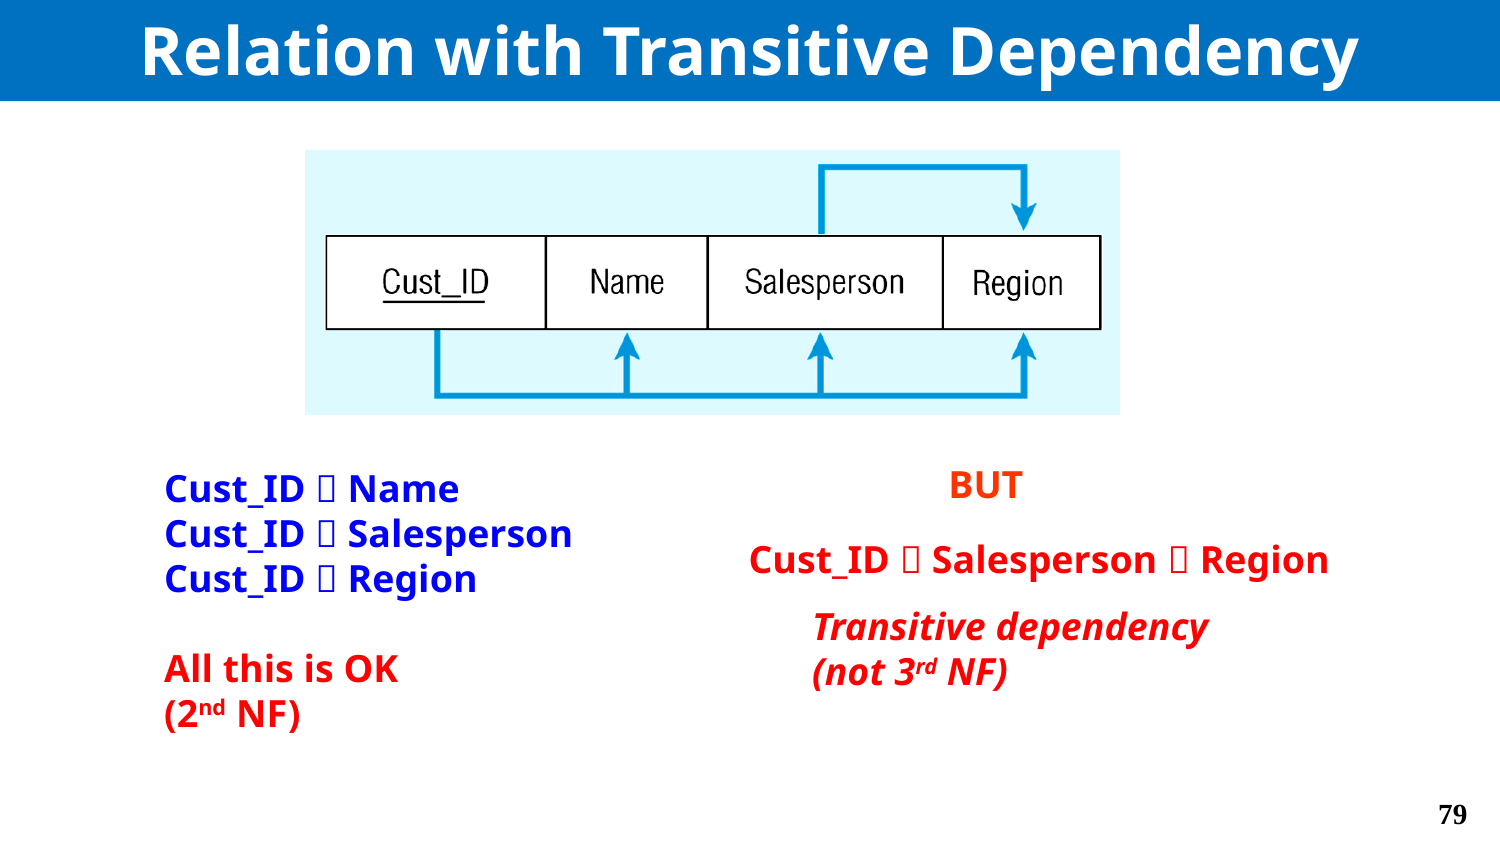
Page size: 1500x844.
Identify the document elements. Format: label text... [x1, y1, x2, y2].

picture [305, 149, 1120, 415]
text_box Cust_ID  Name Cust_ID  Salesperson Cust_ID  Region All this is OK (2nd NF) [149, 457, 589, 742]
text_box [667, 453, 1412, 702]
title Relation with Transitive Dependency [0, 0, 1500, 102]
